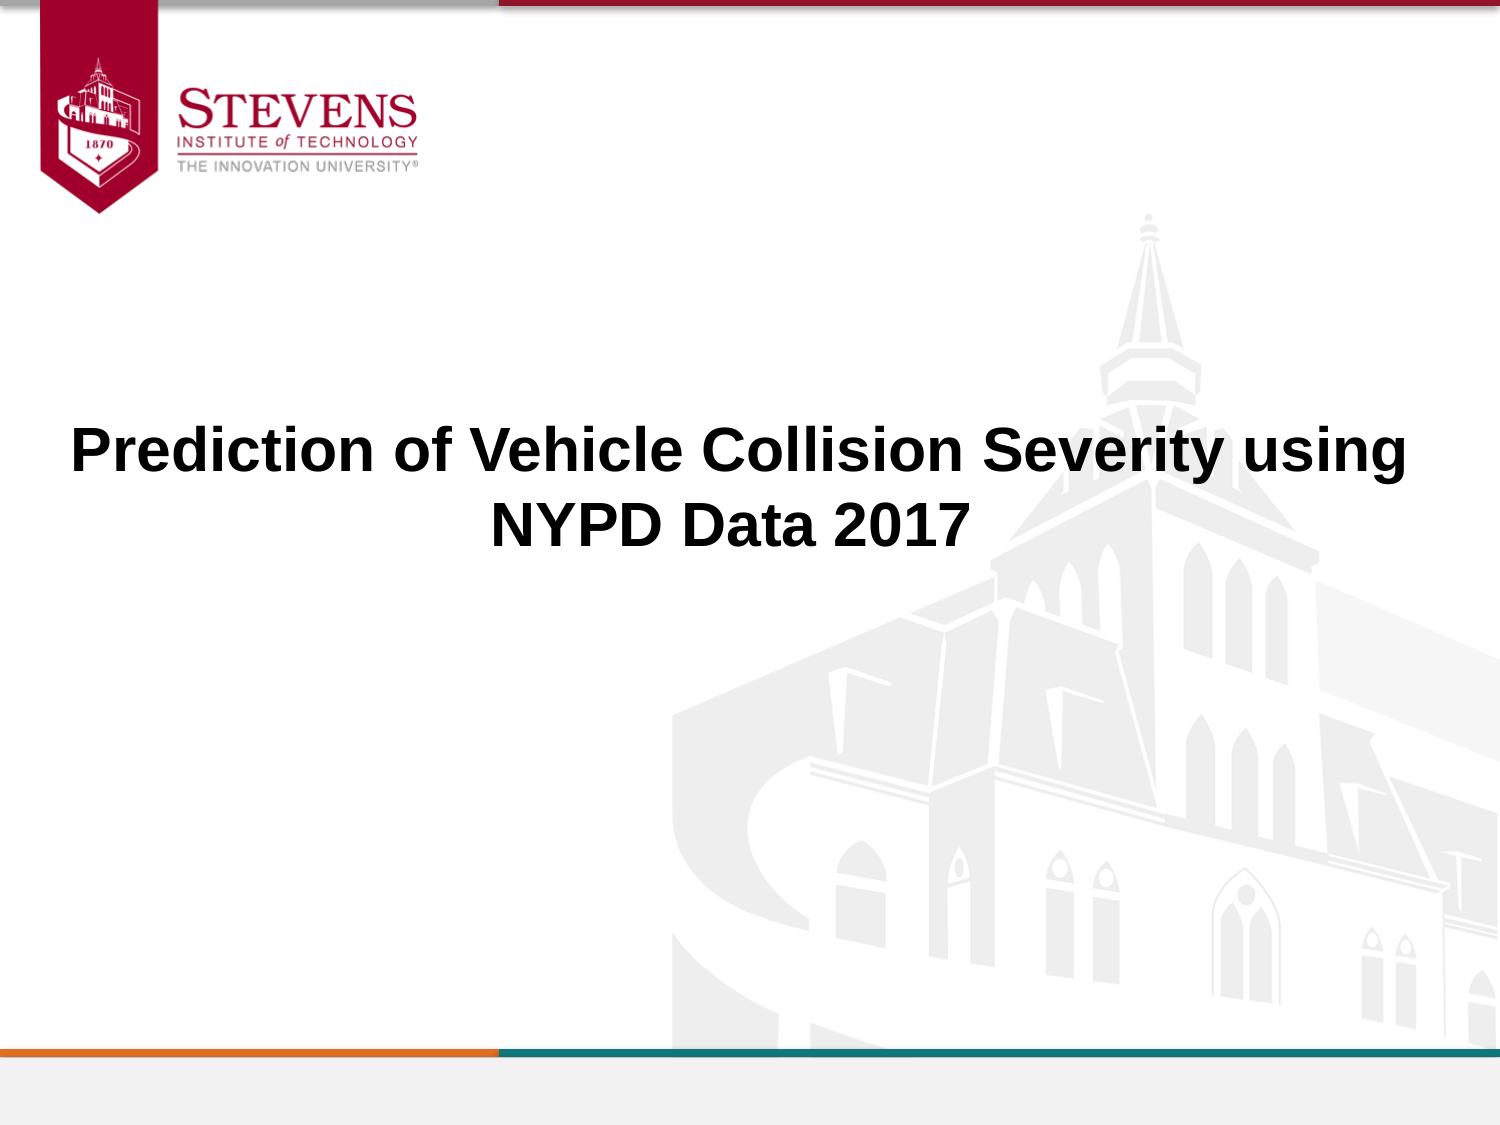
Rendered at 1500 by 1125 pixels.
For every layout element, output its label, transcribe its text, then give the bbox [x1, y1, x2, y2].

picture [644, 191, 1500, 1049]
list Prediction of Vehicle Collision Severity using NYPD Data 2017 [20, 251, 1461, 468]
picture [40, 0, 418, 214]
